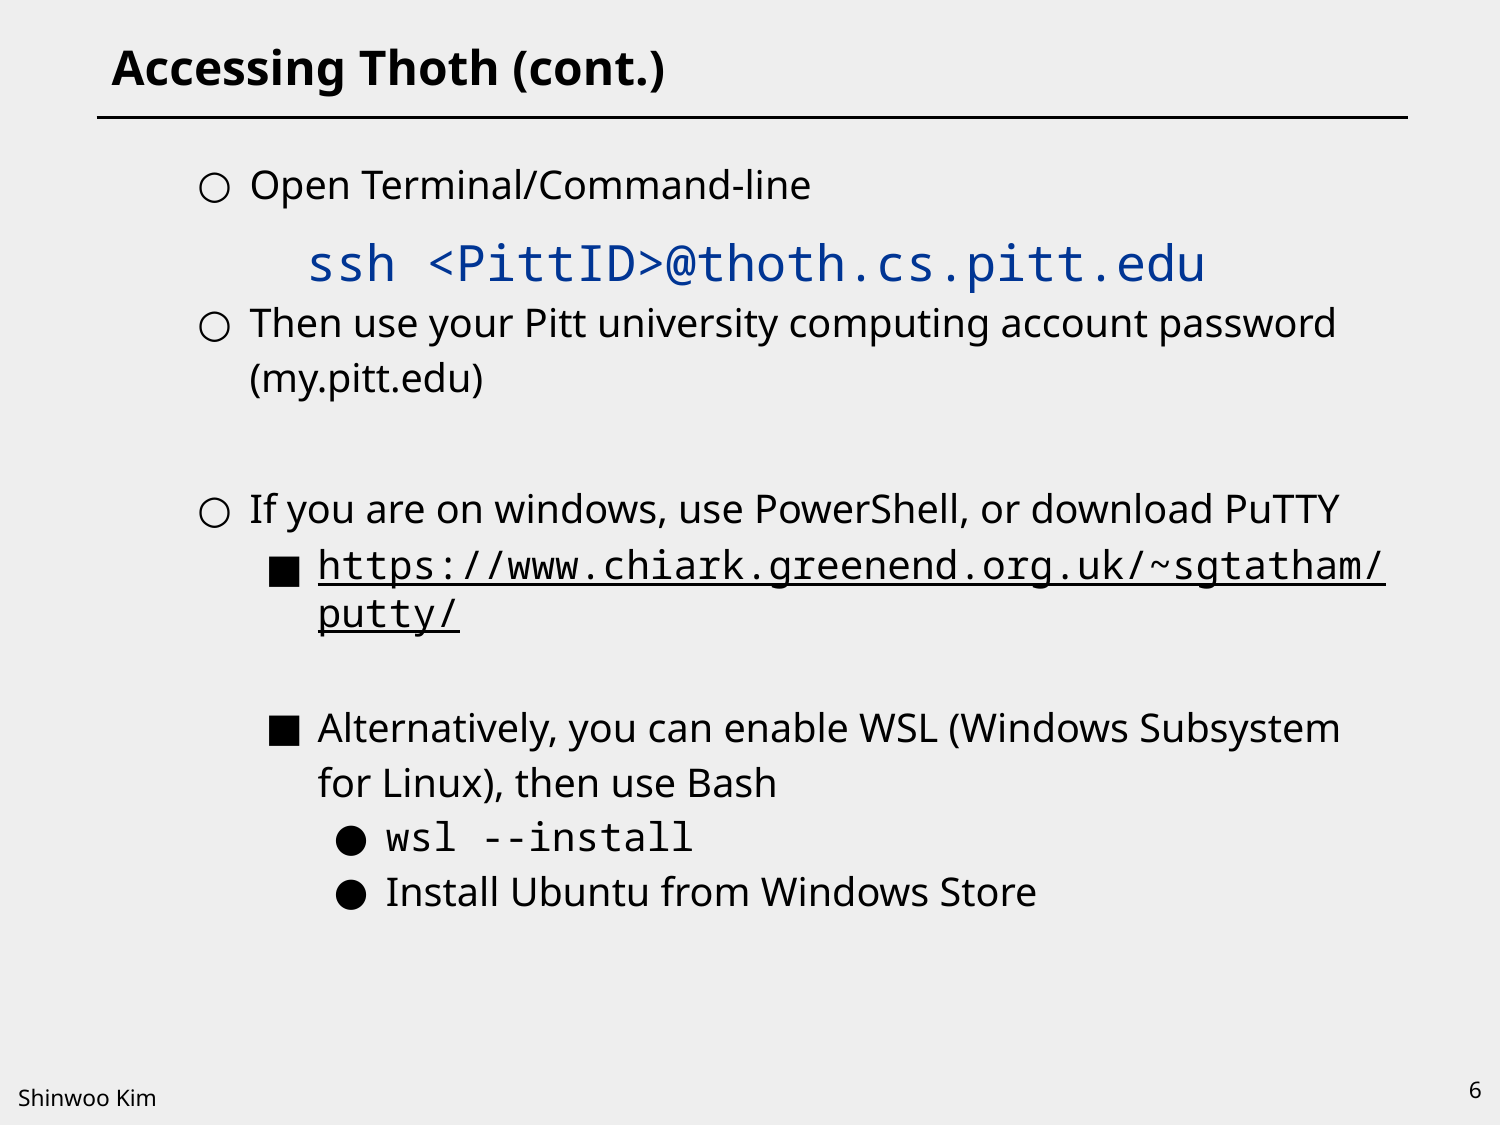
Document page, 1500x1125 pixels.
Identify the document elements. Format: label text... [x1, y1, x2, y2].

slide_number 6 [1343, 1060, 1500, 1125]
list Open Terminal/Command-line ssh <PittID>@thoth.cs.pitt.edu Then use your Pitt university computing account password (my.pitt.edu) If you are on windows, use PowerShell, or download PuTTY https://www.chiark.greenend.org.uk/~sgtatham/putty/ Alternatively, you can enable WSL (Windows Subsystem for Linux), then use Bash wsl --install Install Ubuntu from Windows Store [95, 134, 1407, 1038]
title Accessing Thoth (cont.) [93, 4, 1407, 114]
